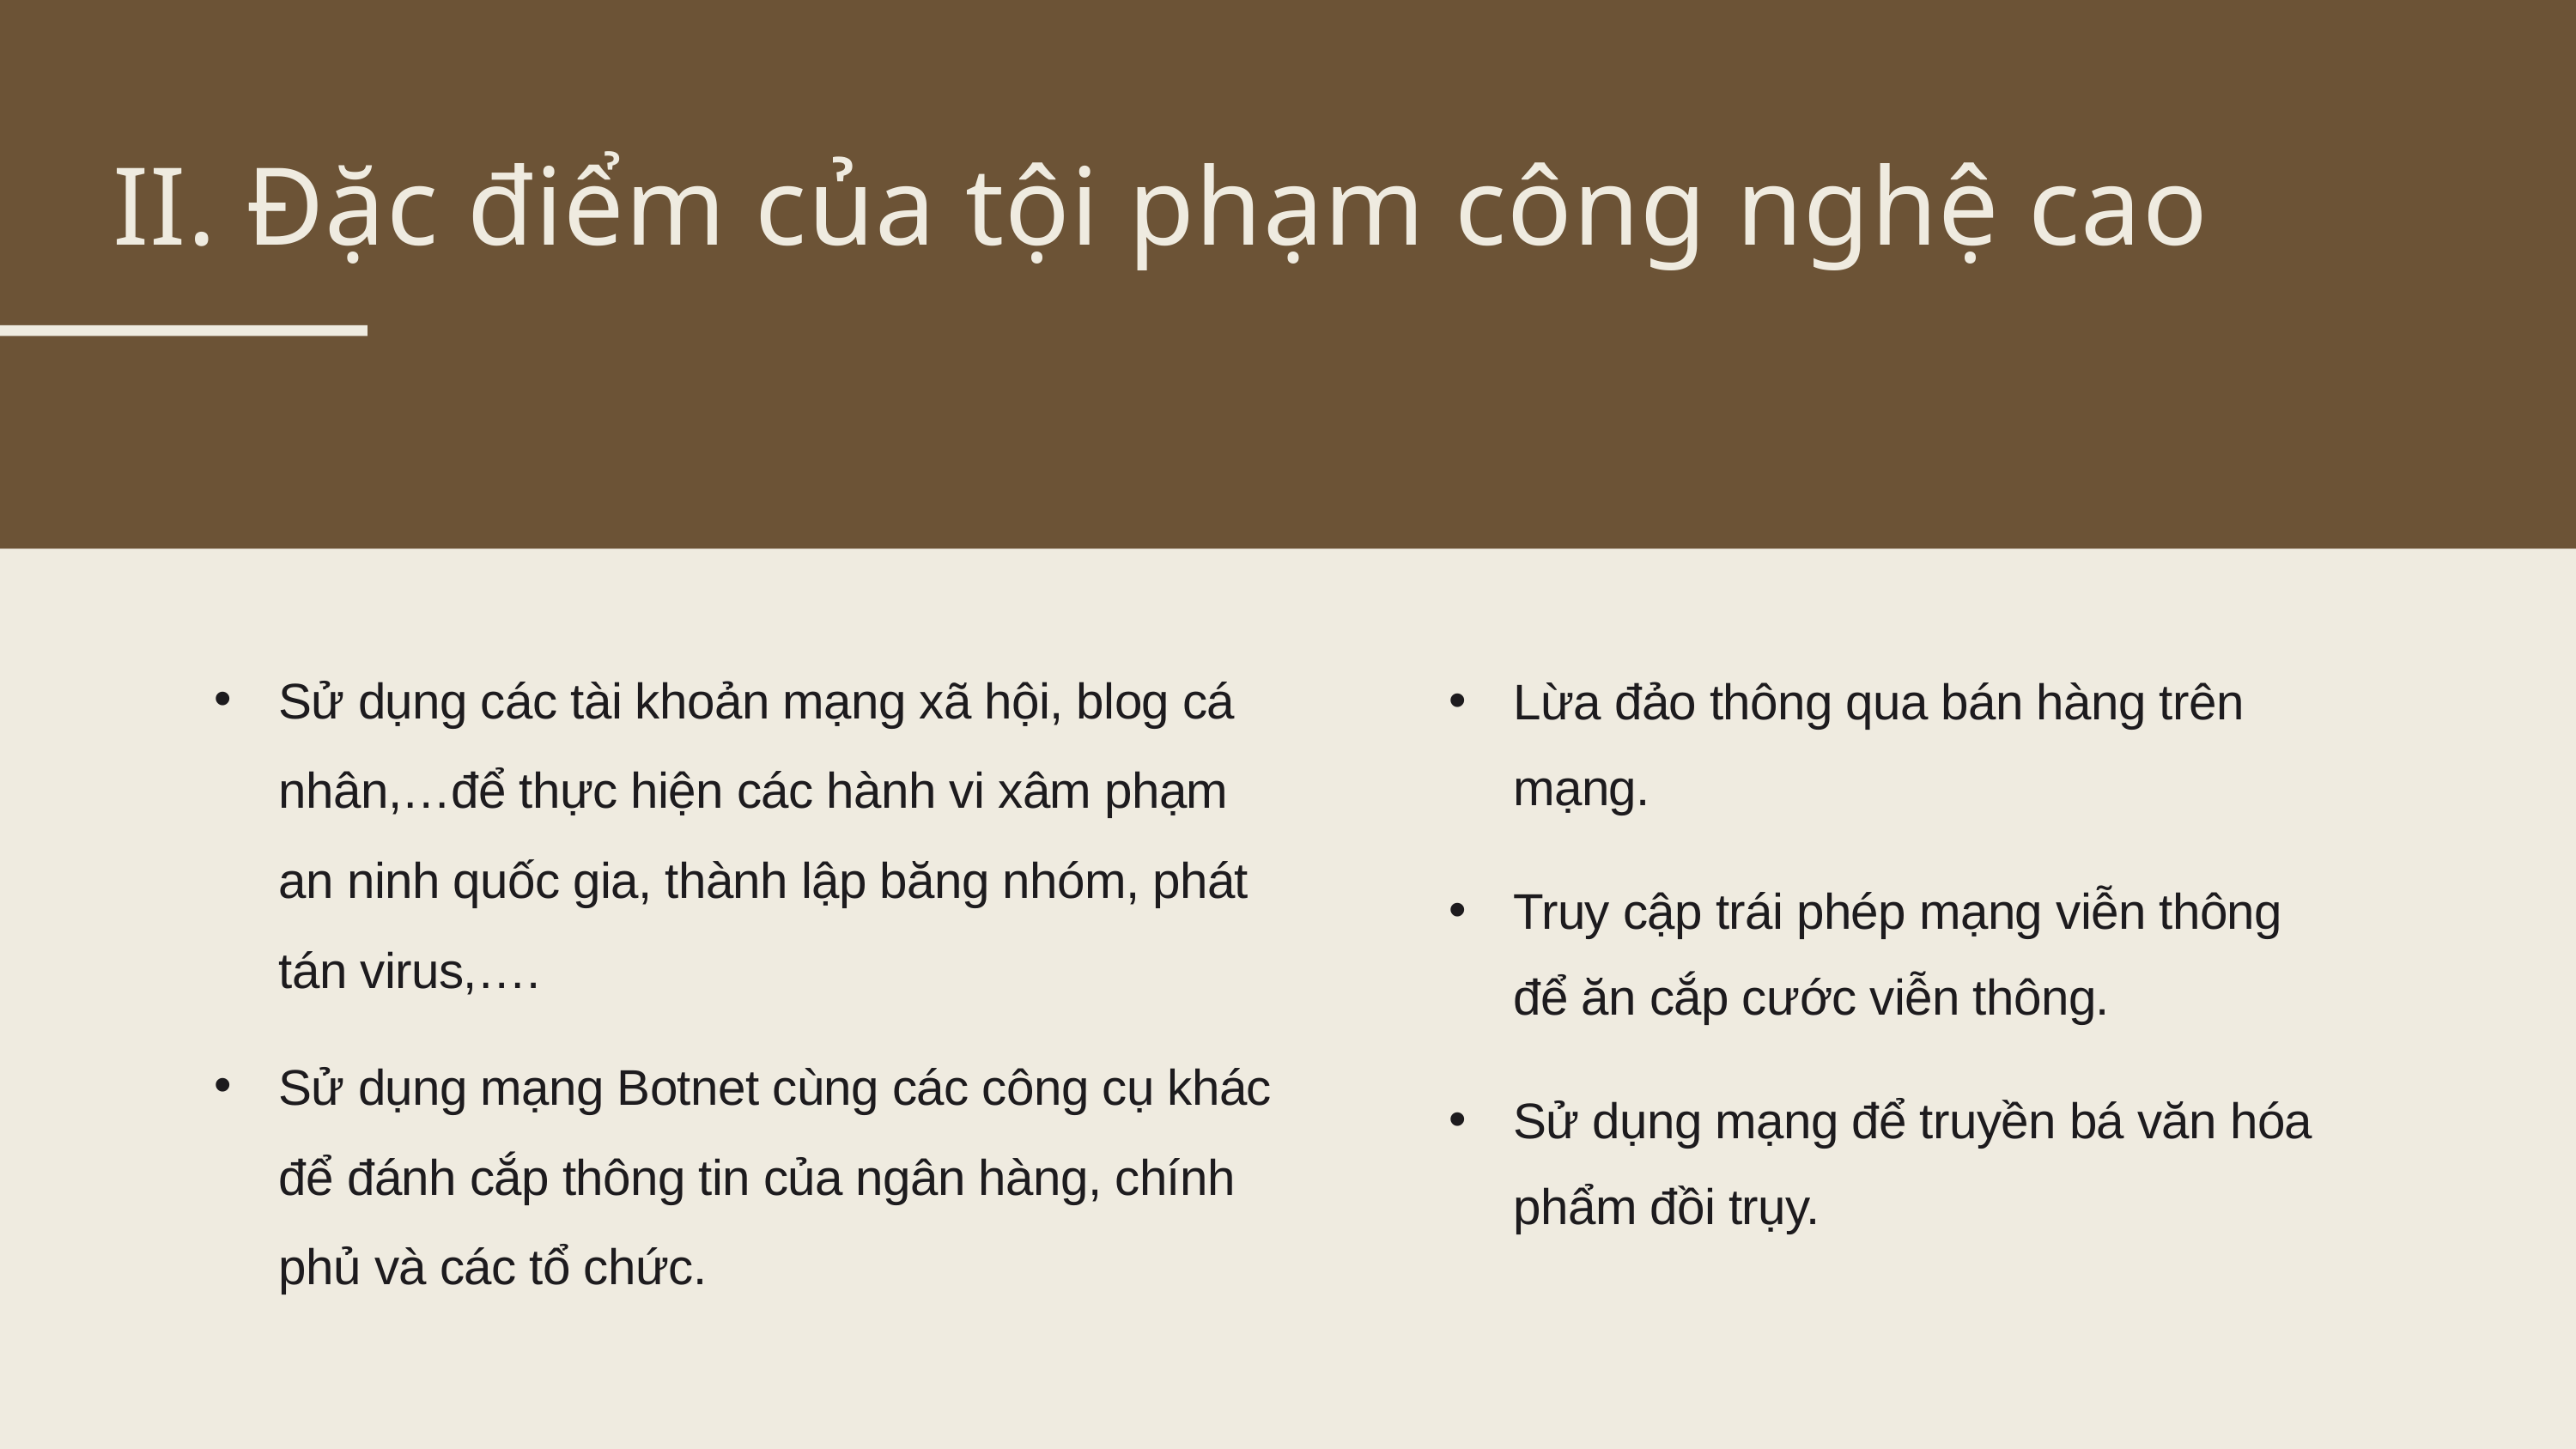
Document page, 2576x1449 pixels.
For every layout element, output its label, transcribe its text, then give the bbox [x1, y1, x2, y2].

text_box Sử dụng mạng Botnet cùng các công cụ khác để đánh cắp thông tin của ngân hàng, chính phủ và các tổ chức. [214, 1024, 1288, 1295]
text_box Lừa đảo thông qua bán hàng trên mạng. [1449, 644, 2315, 816]
text_box [0, 324, 368, 336]
text_box Sử dụng mạng để truyền bá văn hóa phẩm đồi trụy. [1449, 1063, 2315, 1235]
text_box Truy cập trái phép mạng viễn thông để ăn cắp cước viễn thông. [1449, 853, 2315, 1026]
text_box II. Đặc điểm của tội phạm công nghệ cao [112, 126, 2397, 267]
text_box Sử dụng các tài khoản mạng xã hội, blog cá nhân,…để thực hiện các hành vi xâm phạm an ninh quốc gia, thành lập băng nhóm, phát tán virus,…. [214, 638, 1288, 999]
text_box [0, 0, 2576, 549]
